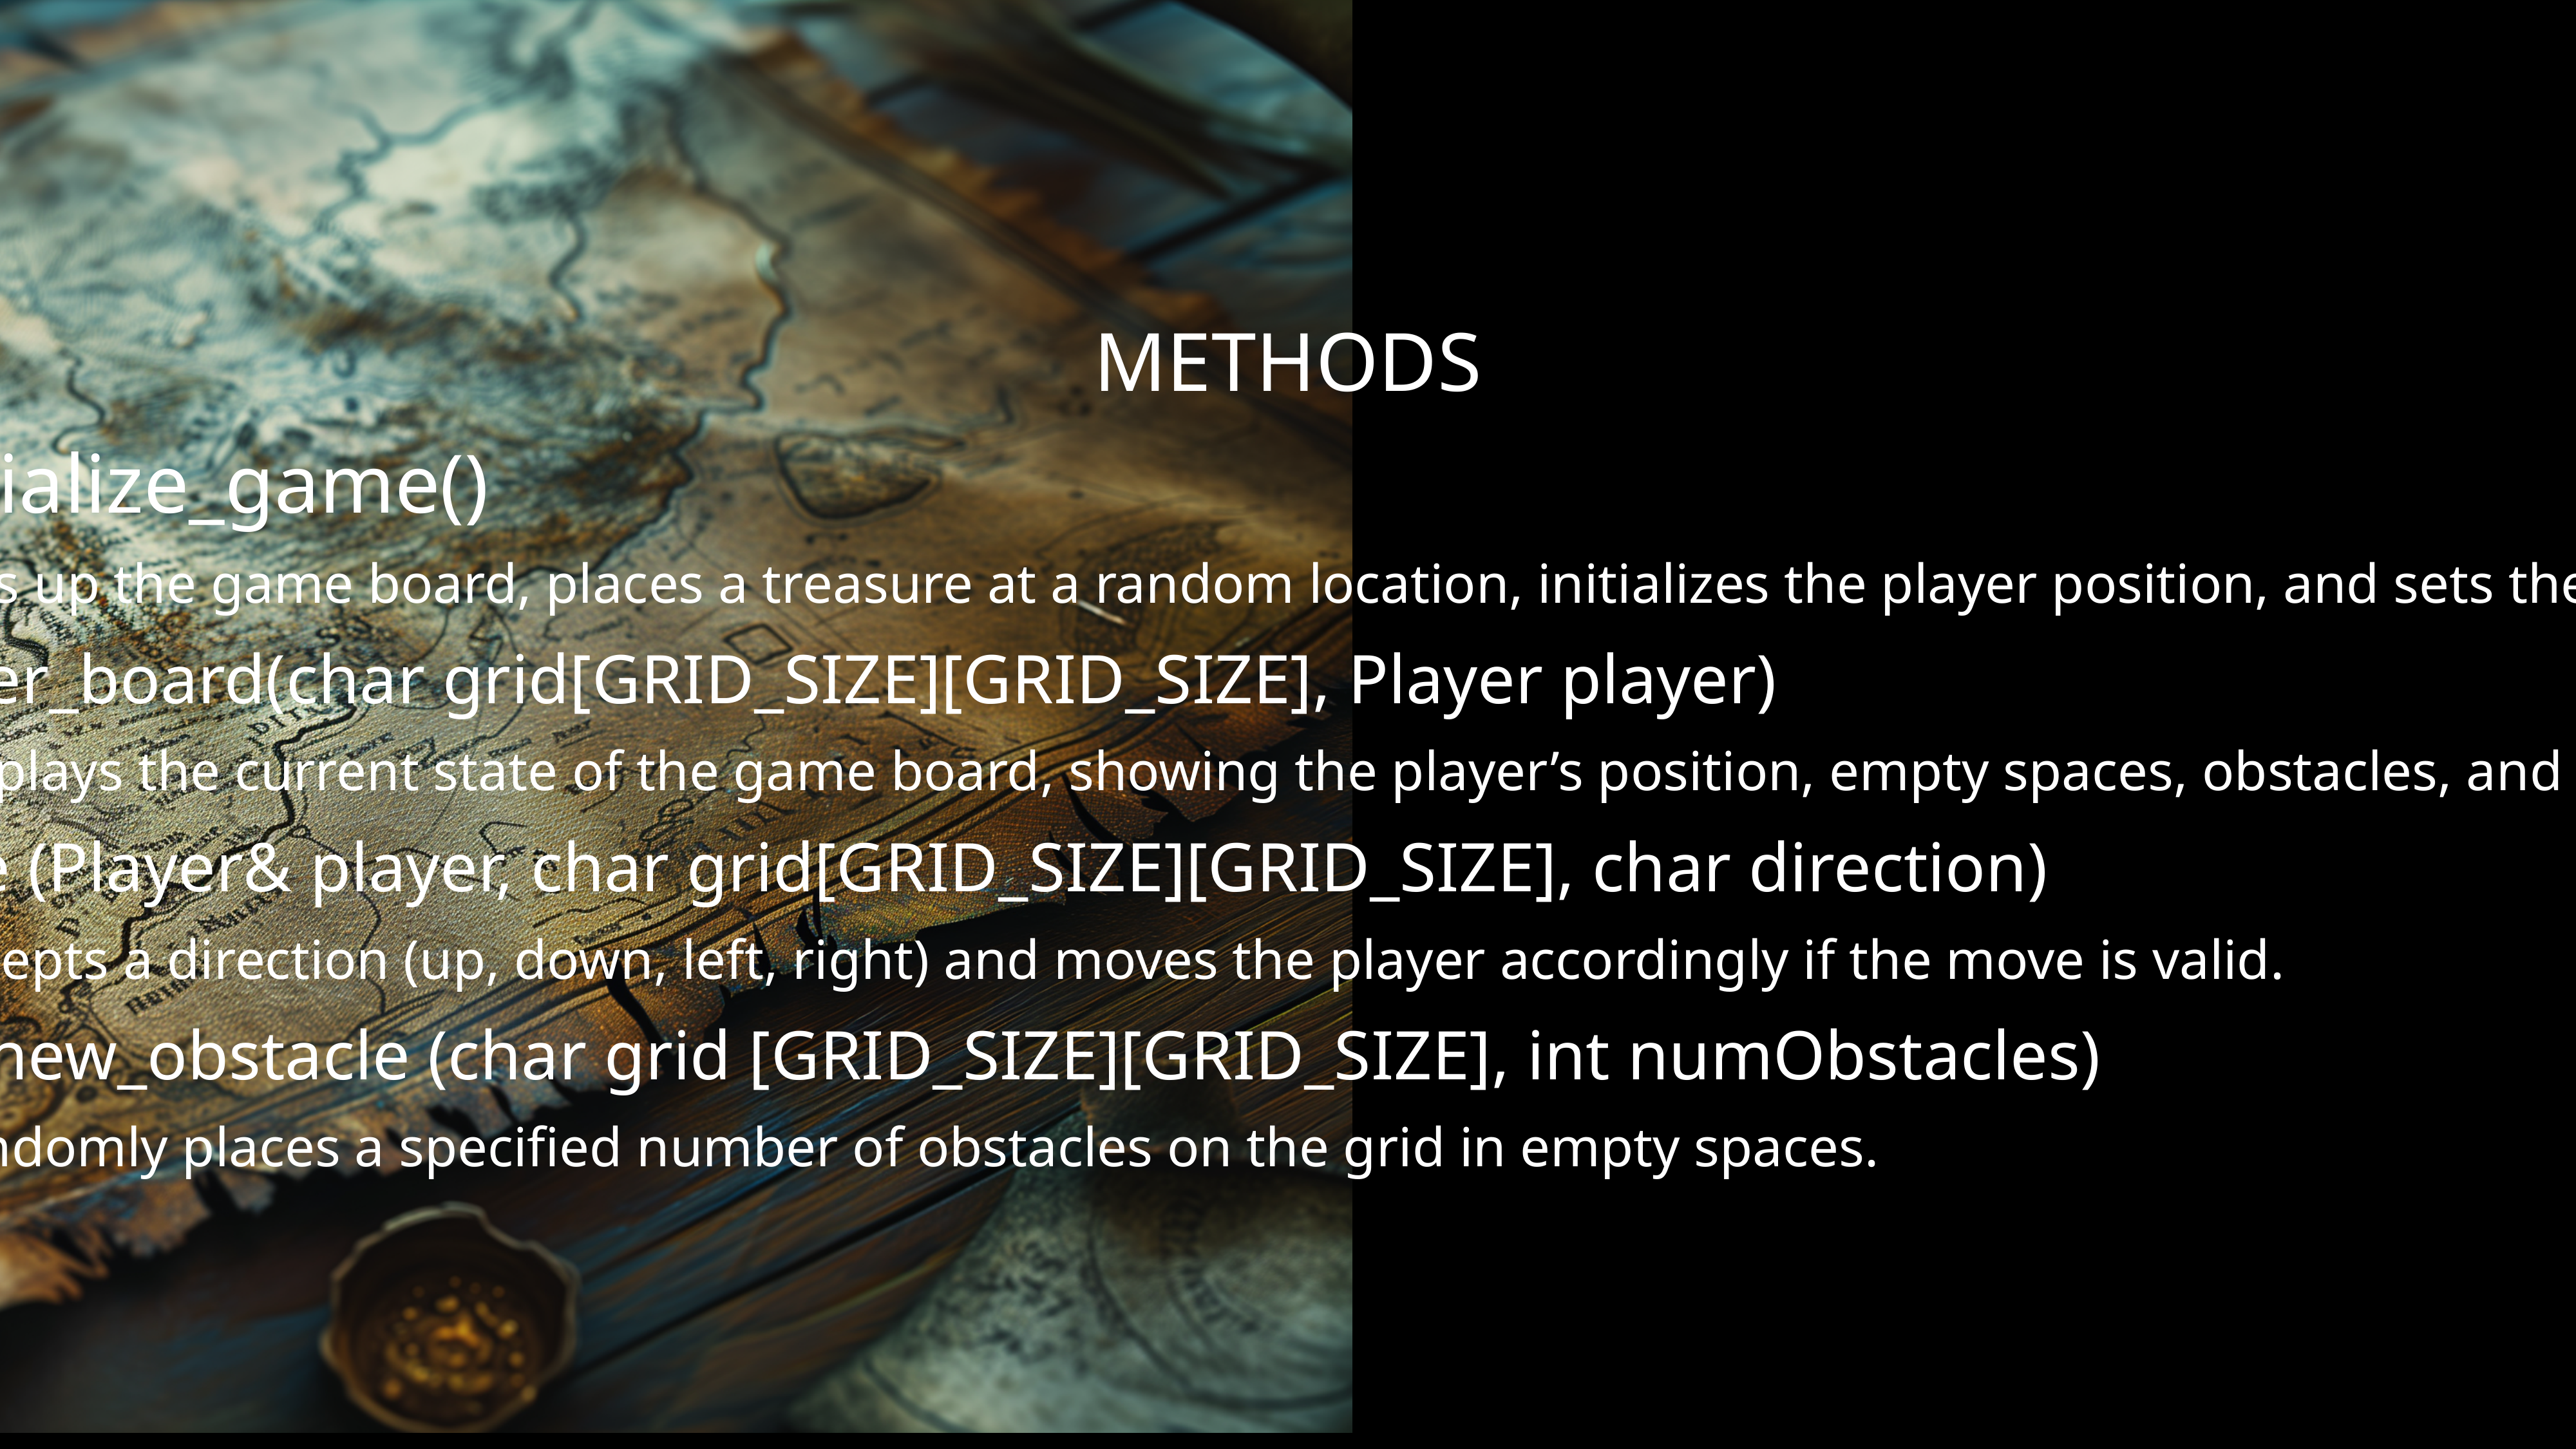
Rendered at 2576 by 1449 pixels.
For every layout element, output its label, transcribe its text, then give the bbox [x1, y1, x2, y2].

text_box METHODS 1.void initialize_game() Purpose: Sets up the game board, places a treasure at a random location, initializes the player position, and sets the score to zero. 2.void render_board(char grid[GRID_SIZE][GRID_SIZE], Player player) Purpose: Displays the current state of the game board, showing the player’s position, empty spaces, obstacles, and the treasure. 3.void move (Player& player, char grid[GRID_SIZE][GRID_SIZE], char direction) Purpose: Accepts a direction (up, down, left, right) and moves the player accordingly if the move is valid. 4.void add_new_obstacle (char grid [GRID_SIZE][GRID_SIZE], int numObstacles) Purpose: Randomly places a specified number of obstacles on the grid in empty spaces. [1352, 305, 2576, 1183]
picture [0, 0, 1352, 1433]
